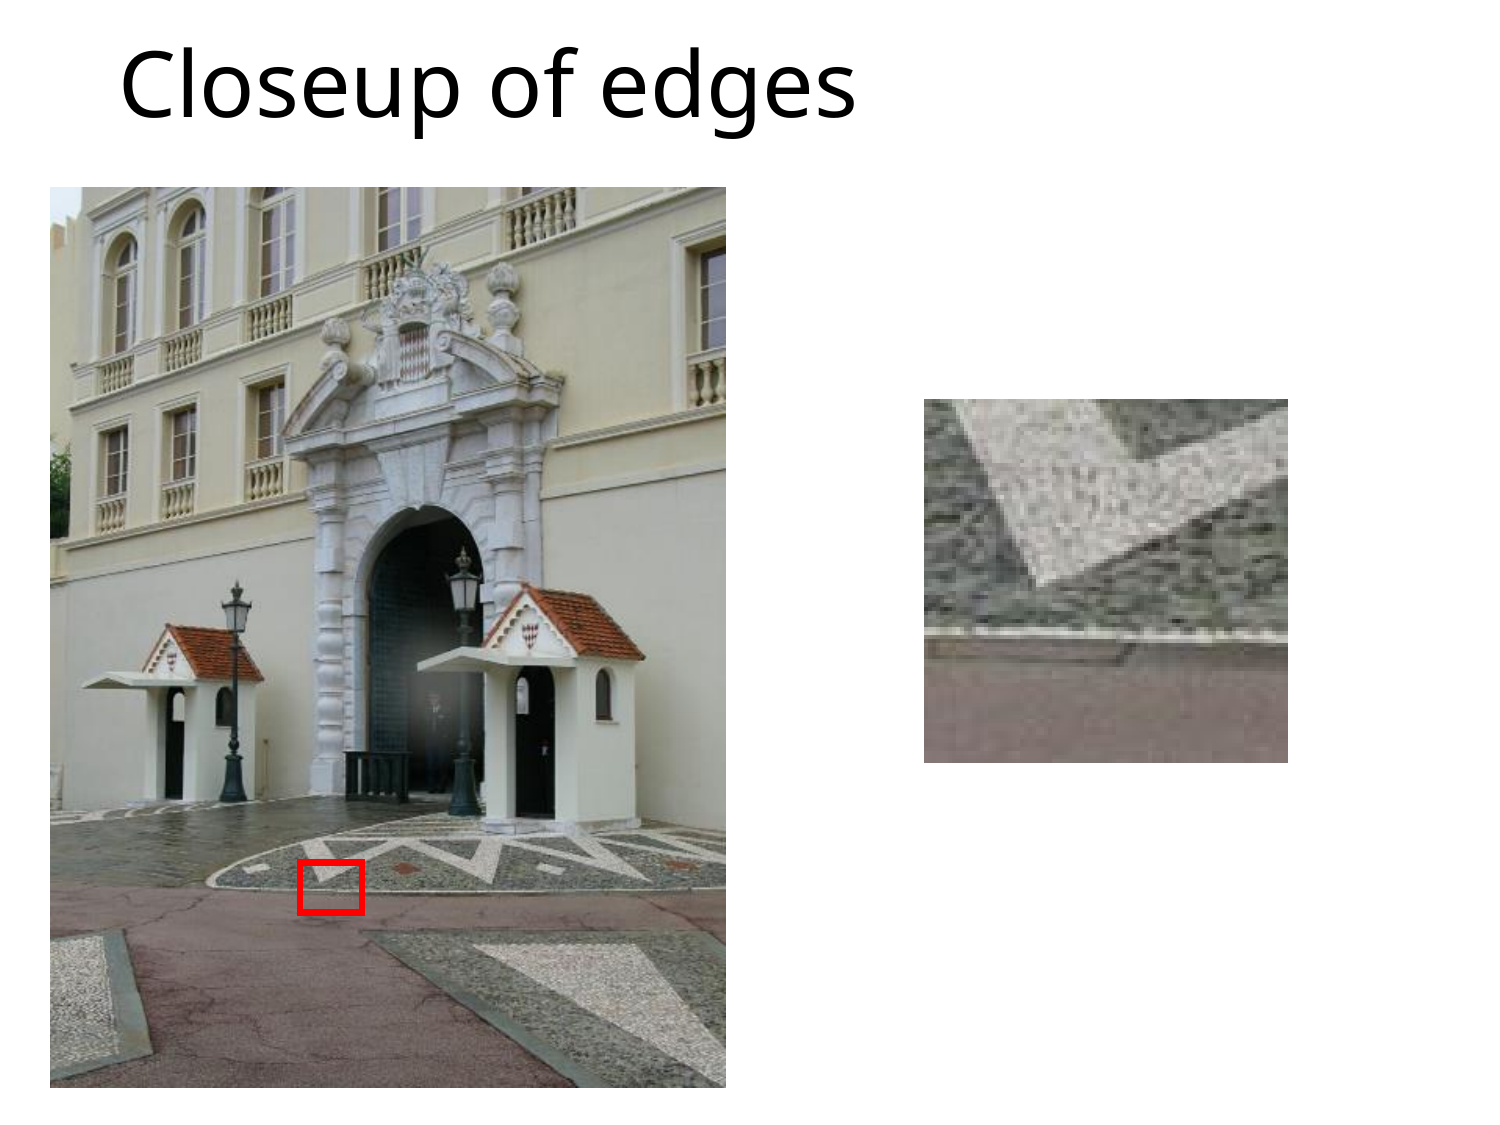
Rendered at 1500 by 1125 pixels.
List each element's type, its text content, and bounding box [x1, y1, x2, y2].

text_box Closeup of edges [103, 12, 1397, 163]
picture [49, 187, 726, 1088]
picture [924, 399, 1288, 763]
